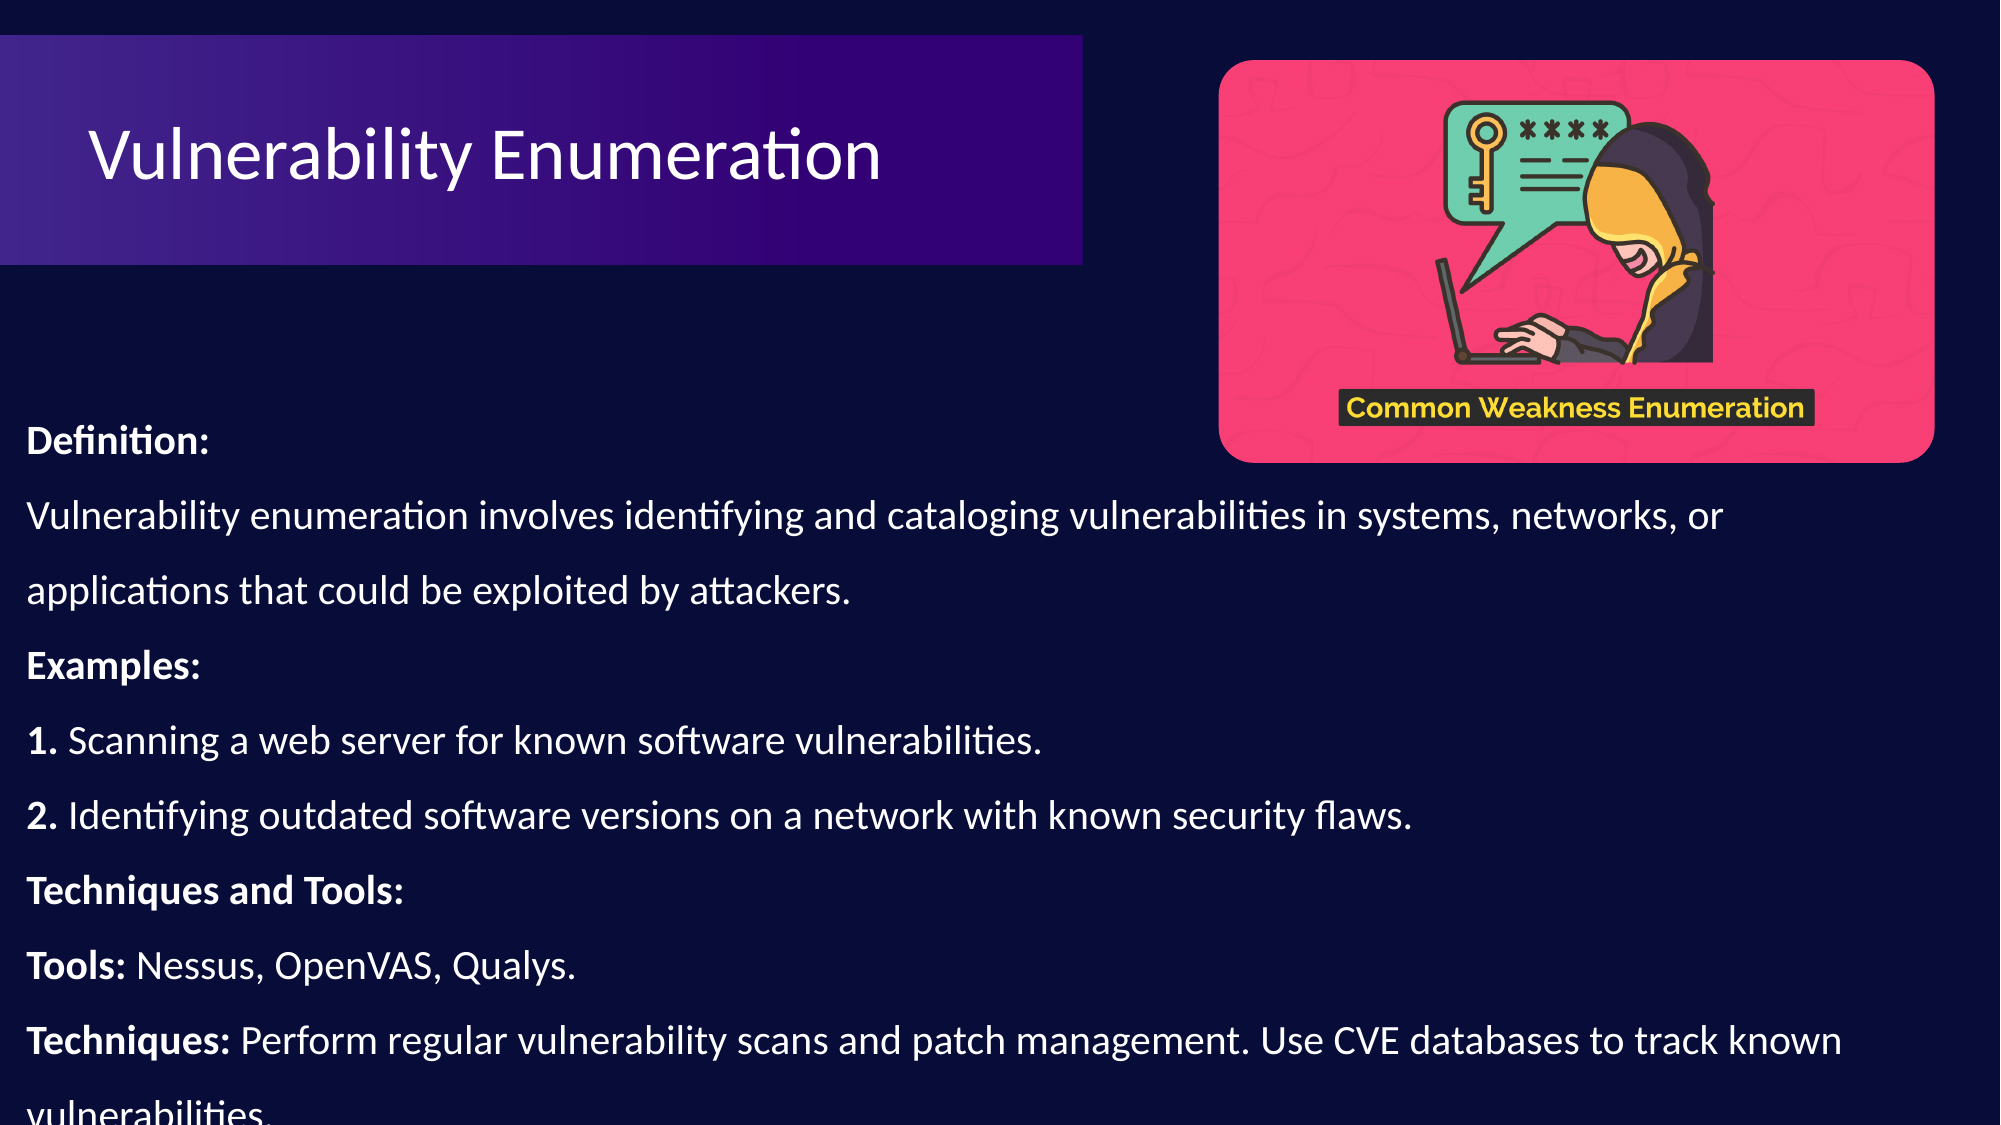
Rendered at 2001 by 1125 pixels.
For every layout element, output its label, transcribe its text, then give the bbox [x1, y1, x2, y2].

text_box Vulnerability Enumeration [73, 96, 922, 202]
text_box [0, 35, 1083, 265]
text_box Definition: Vulnerability enumeration involves identifying and cataloging vulnerabilities in systems, networks, or applications that could be exploited by attackers. Examples: 1. Scanning a web server for known software vulnerabilities. 2. Identifying outdated software versions on a network with known security flaws. Techniques and Tools: Tools: Nessus, OpenVAS, Qualys. Techniques: Perform regular vulnerability scans and patch management. Use CVE databases to track known vulnerabilities. [11, 379, 1935, 1125]
picture [1218, 59, 1935, 464]
